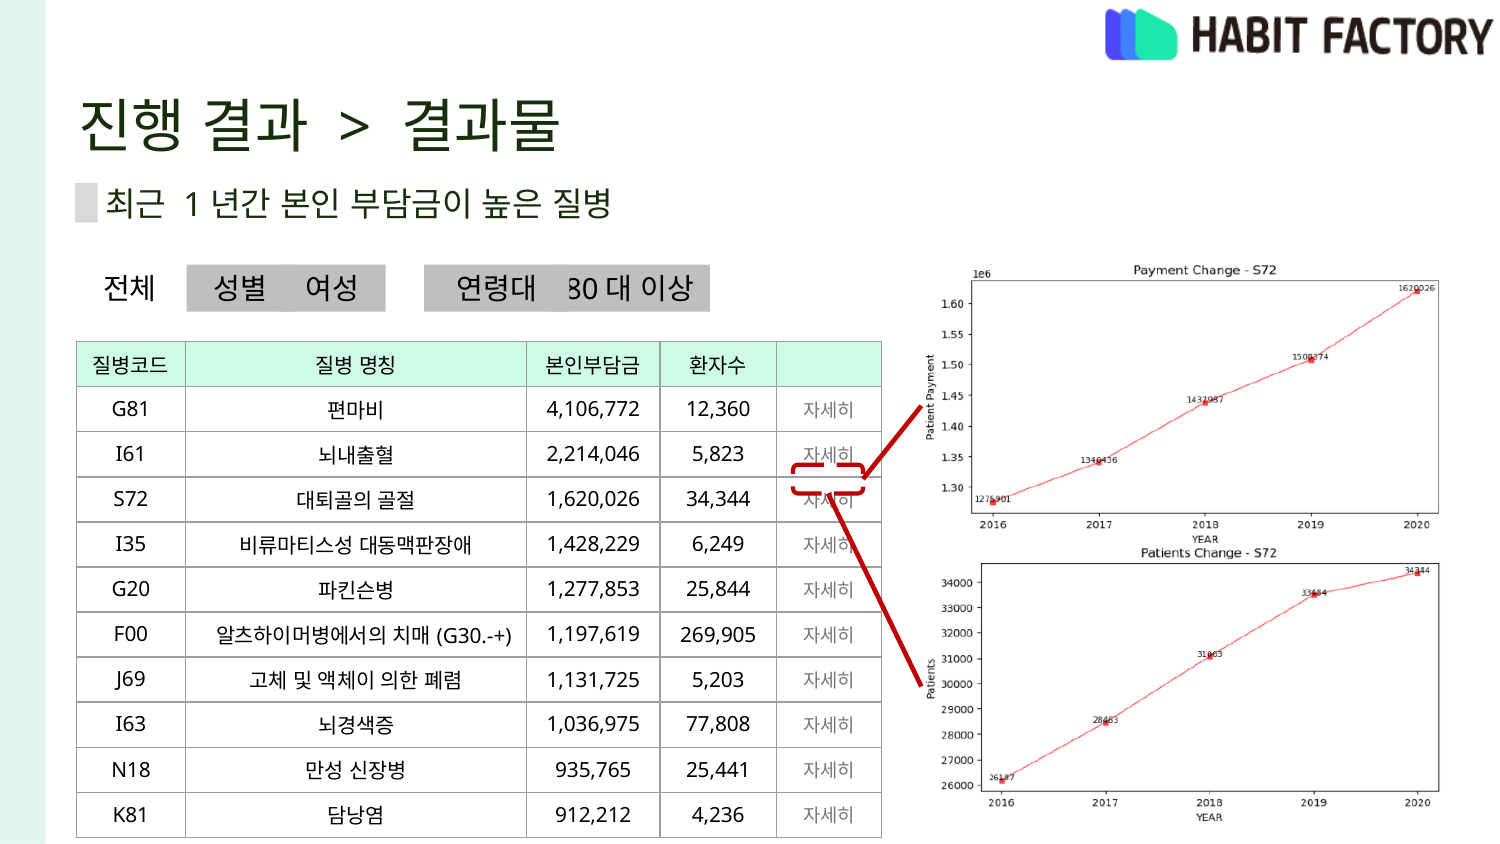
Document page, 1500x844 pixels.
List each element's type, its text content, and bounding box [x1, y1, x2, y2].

table_cell I61 [77, 432, 185, 476]
table_header [777, 342, 881, 386]
table_cell 935,765 [527, 748, 659, 792]
table_cell 34,344 [661, 478, 776, 521]
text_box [827, 493, 922, 687]
table_header 환자수 [661, 342, 776, 386]
table_cell I35 [77, 523, 185, 566]
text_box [423, 264, 711, 312]
table_cell 만성 신장병 [186, 748, 526, 792]
table_cell 12,360 [661, 387, 776, 431]
table_cell 77,808 [661, 703, 776, 747]
table_header 질병 명칭 [186, 342, 526, 386]
table_cell 자세히 [777, 387, 881, 431]
table_cell 1,036,975 [527, 703, 659, 747]
table_cell 자세히 [777, 613, 822, 656]
text_box [790, 462, 866, 496]
picture [1098, 0, 1500, 69]
table_cell 6,249 [661, 523, 776, 566]
table_cell 1,277,853 [527, 568, 659, 611]
table_cell 고체 및 액체이 의한 폐렴 [186, 658, 526, 701]
table_cell 25,441 [661, 748, 776, 792]
table_cell 자세히 [777, 658, 881, 701]
table_cell 자세히 [777, 523, 822, 566]
table_cell 뇌내출혈 [186, 432, 526, 476]
table_cell K81 [77, 793, 185, 837]
table_cell 자세히 [777, 748, 881, 792]
table_cell 1,197,619 [527, 613, 659, 656]
table_cell 25,844 [661, 568, 776, 611]
table_cell G81 [77, 387, 185, 431]
table_cell 비류마티스성 대동맥판장애 [186, 523, 526, 566]
table_cell 자세히 [865, 486, 881, 491]
table_cell 편마비 [186, 387, 526, 431]
table_cell 자세히 [777, 703, 881, 747]
table_header 질병코드 [77, 342, 185, 386]
table_cell 4,236 [661, 793, 776, 837]
picture [921, 262, 1444, 830]
table_cell 1,620,026 [527, 478, 659, 521]
title 진행 결과 > 결과물 [63, 68, 1259, 181]
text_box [74, 174, 692, 232]
table_cell 1,428,229 [527, 523, 659, 566]
table_cell 자세히 [777, 478, 825, 521]
table_cell 1,131,725 [527, 658, 659, 701]
table_cell J69 [77, 658, 185, 701]
table_cell F00 [77, 613, 185, 656]
text_box 전체 [74, 263, 186, 314]
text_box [186, 264, 387, 312]
table_cell N18 [77, 748, 185, 792]
table_cell I63 [77, 703, 185, 747]
table_cell 자세히 [777, 432, 857, 476]
table_cell 5,203 [661, 658, 776, 701]
table_cell 2,214,046 [527, 432, 659, 476]
table_cell 912,212 [527, 793, 659, 837]
table_cell S72 [77, 478, 185, 521]
table_cell 담낭염 [186, 793, 526, 837]
table_cell 자세히 [777, 568, 822, 611]
table_header 본인부담금 [527, 342, 659, 386]
table_cell 자세히 [777, 793, 881, 837]
table_cell 5,823 [661, 432, 776, 476]
table_cell 알츠하이머병에서의 치매(G30.-+) [186, 613, 526, 656]
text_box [862, 405, 922, 480]
table_cell 뇌경색증 [186, 703, 526, 747]
table_cell 파킨슨병 [186, 568, 526, 611]
table_cell 269,905 [661, 613, 776, 656]
table_cell 4,106,772 [527, 387, 659, 431]
table_cell 대퇴골의 골절 [186, 478, 526, 521]
table_cell G20 [77, 568, 185, 611]
